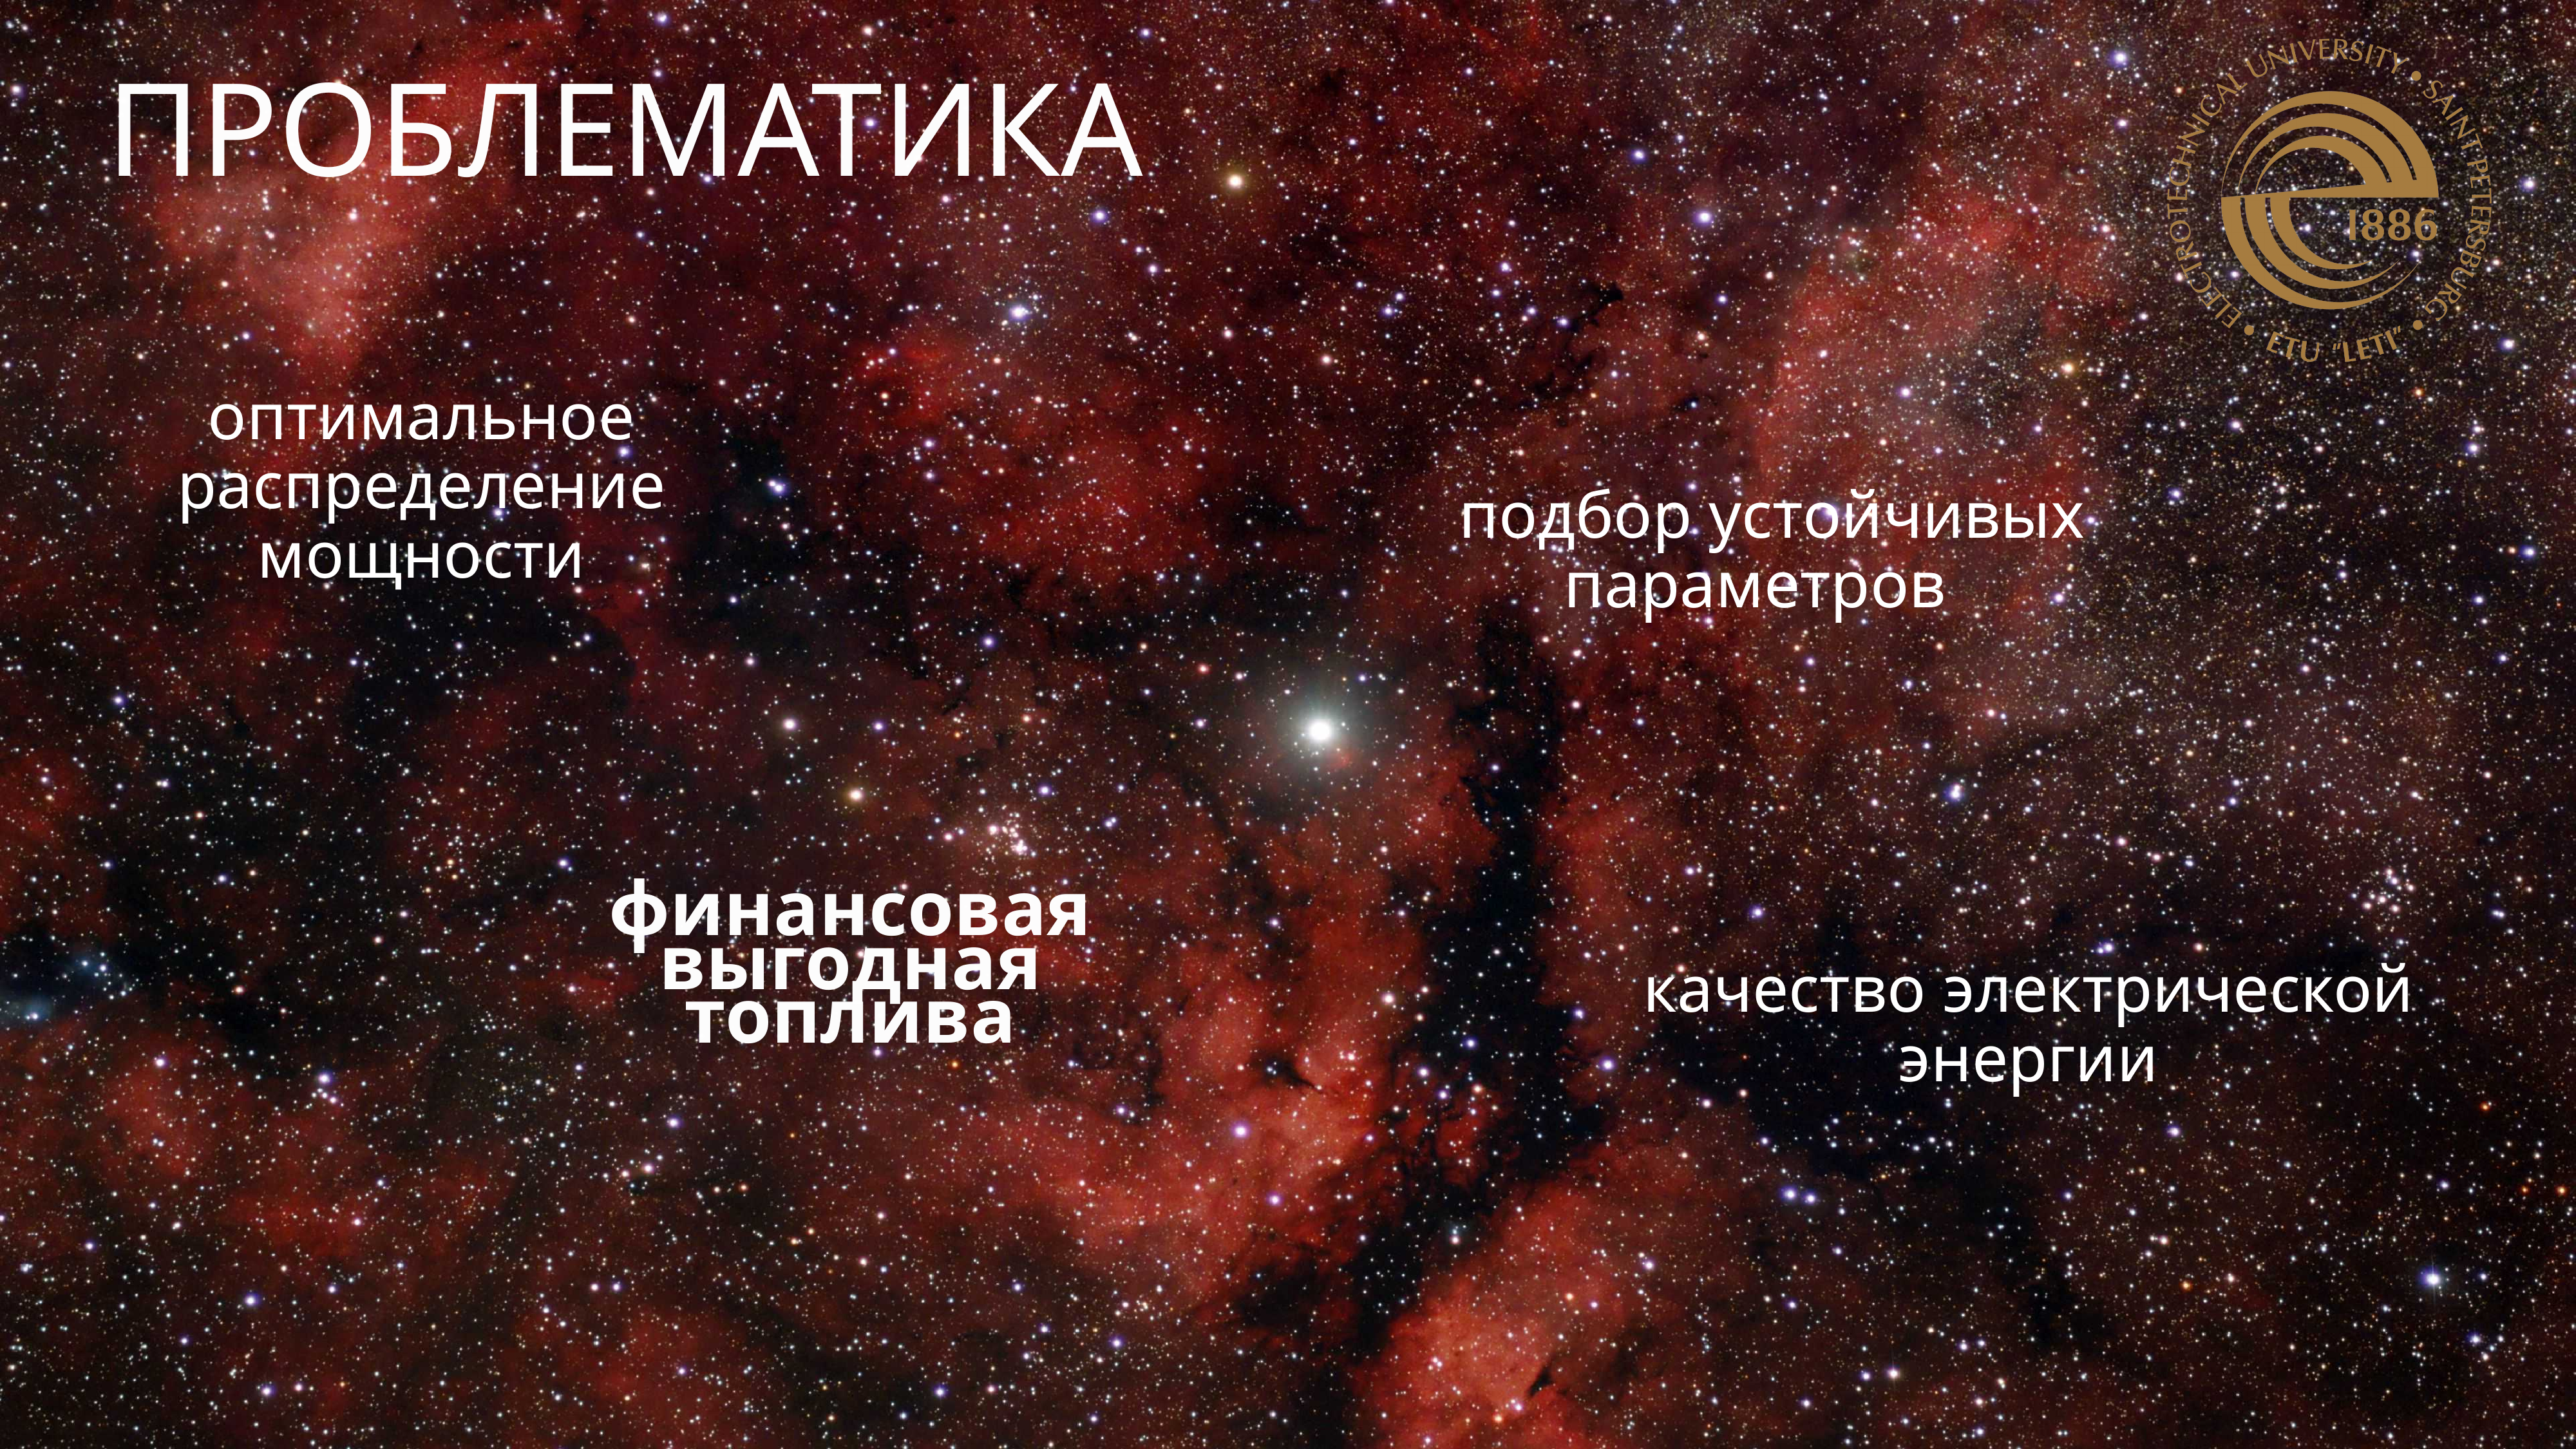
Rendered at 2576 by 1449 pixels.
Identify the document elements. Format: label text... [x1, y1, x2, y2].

text_box оптимальное распределение мощности [0, 379, 844, 597]
text_box качество электрической энергии [1613, 951, 2445, 1101]
text_box ПРОБЛЕМАТИКА [93, 68, 1452, 215]
text_box финансовая выгодная топлива [489, 884, 1211, 1071]
text_box подбор устойчивых параметров [1266, 477, 2278, 627]
picture [0, 0, 2576, 1449]
